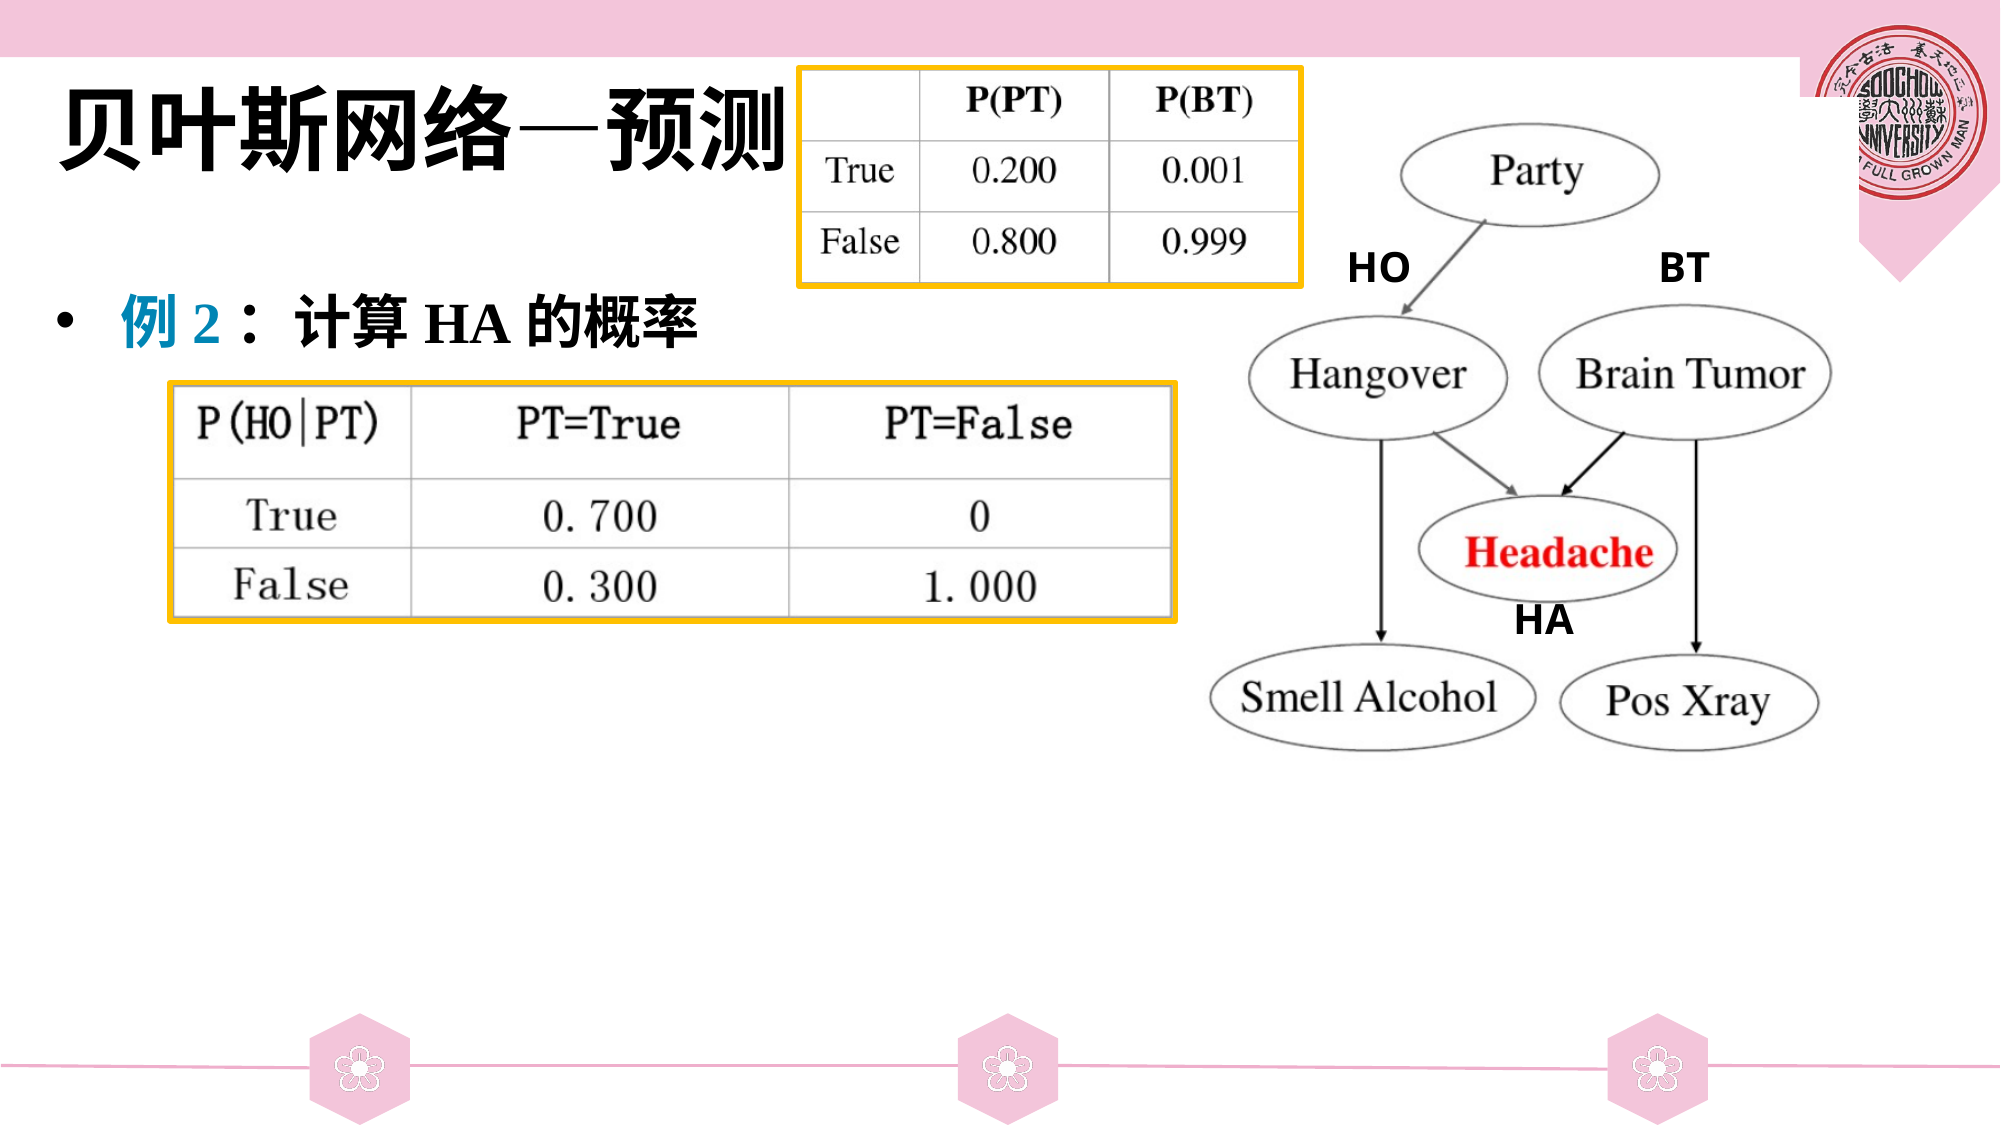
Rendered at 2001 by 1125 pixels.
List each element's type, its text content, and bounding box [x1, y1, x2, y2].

picture [801, 23, 1989, 769]
picture [979, 1043, 1035, 1093]
picture [172, 385, 1173, 618]
title 贝叶斯网络—预测 [40, 25, 1766, 243]
picture [1629, 1043, 1685, 1093]
picture [331, 1043, 387, 1093]
